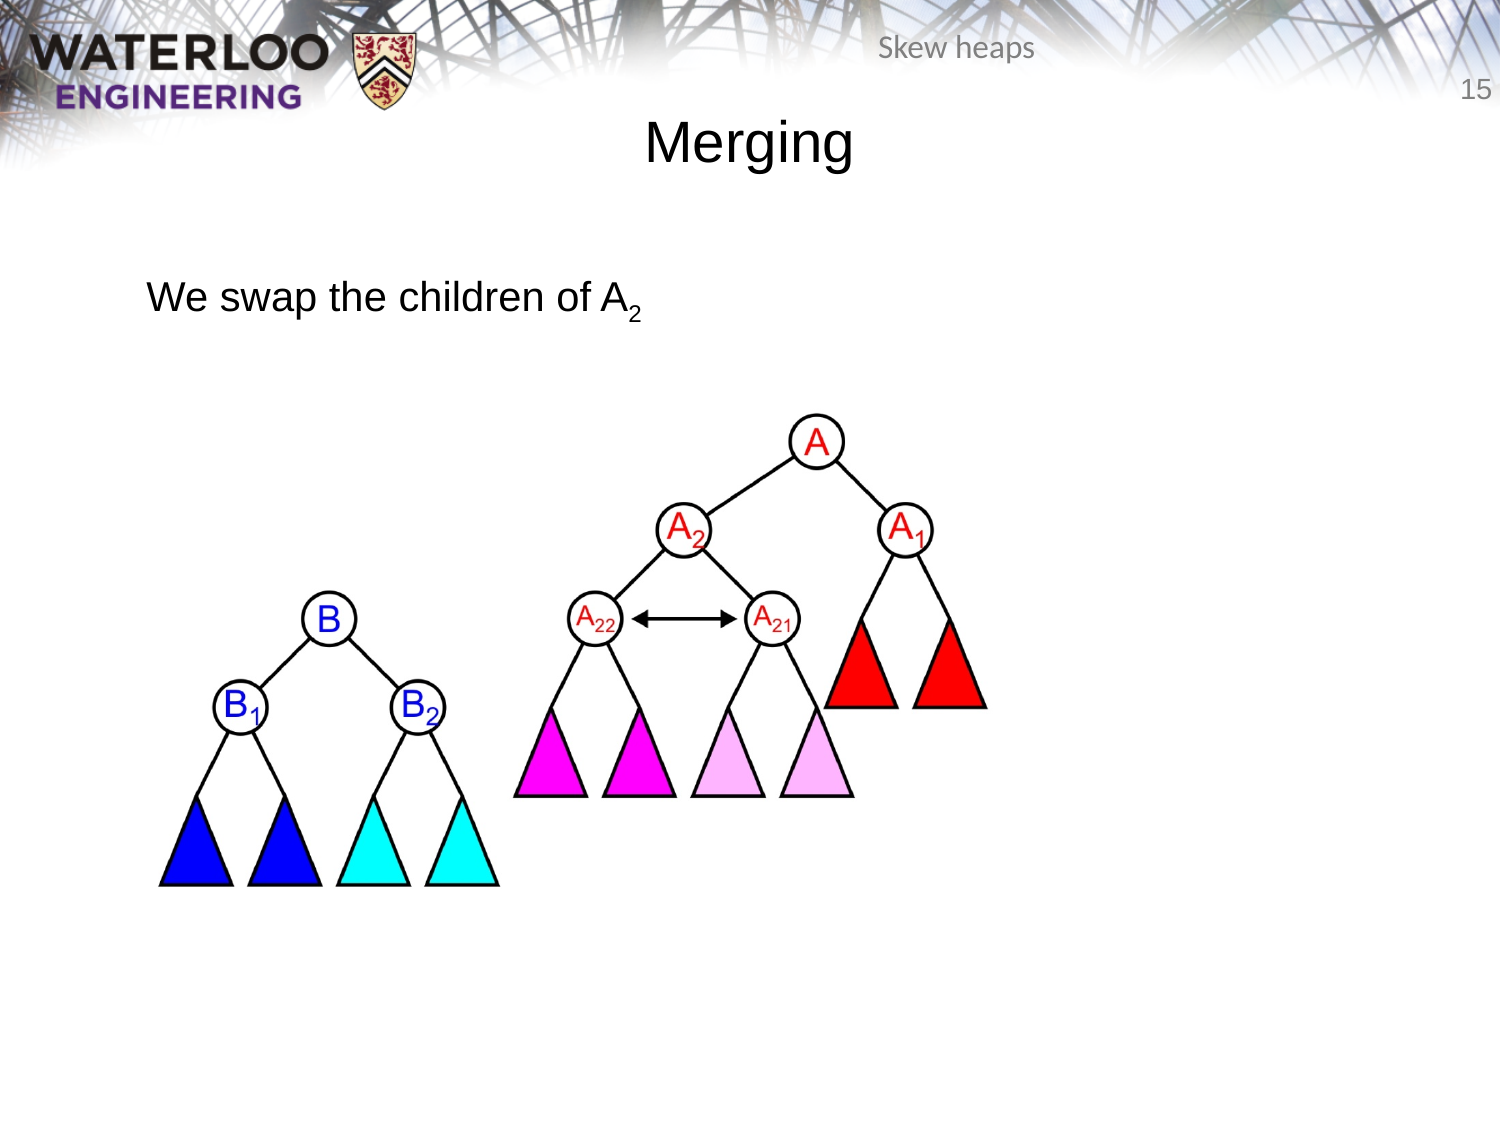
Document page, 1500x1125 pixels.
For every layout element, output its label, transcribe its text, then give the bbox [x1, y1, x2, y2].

title Merging [74, 44, 1426, 233]
picture [0, 0, 1500, 1125]
list We swap the children of A2 [74, 262, 1426, 1006]
